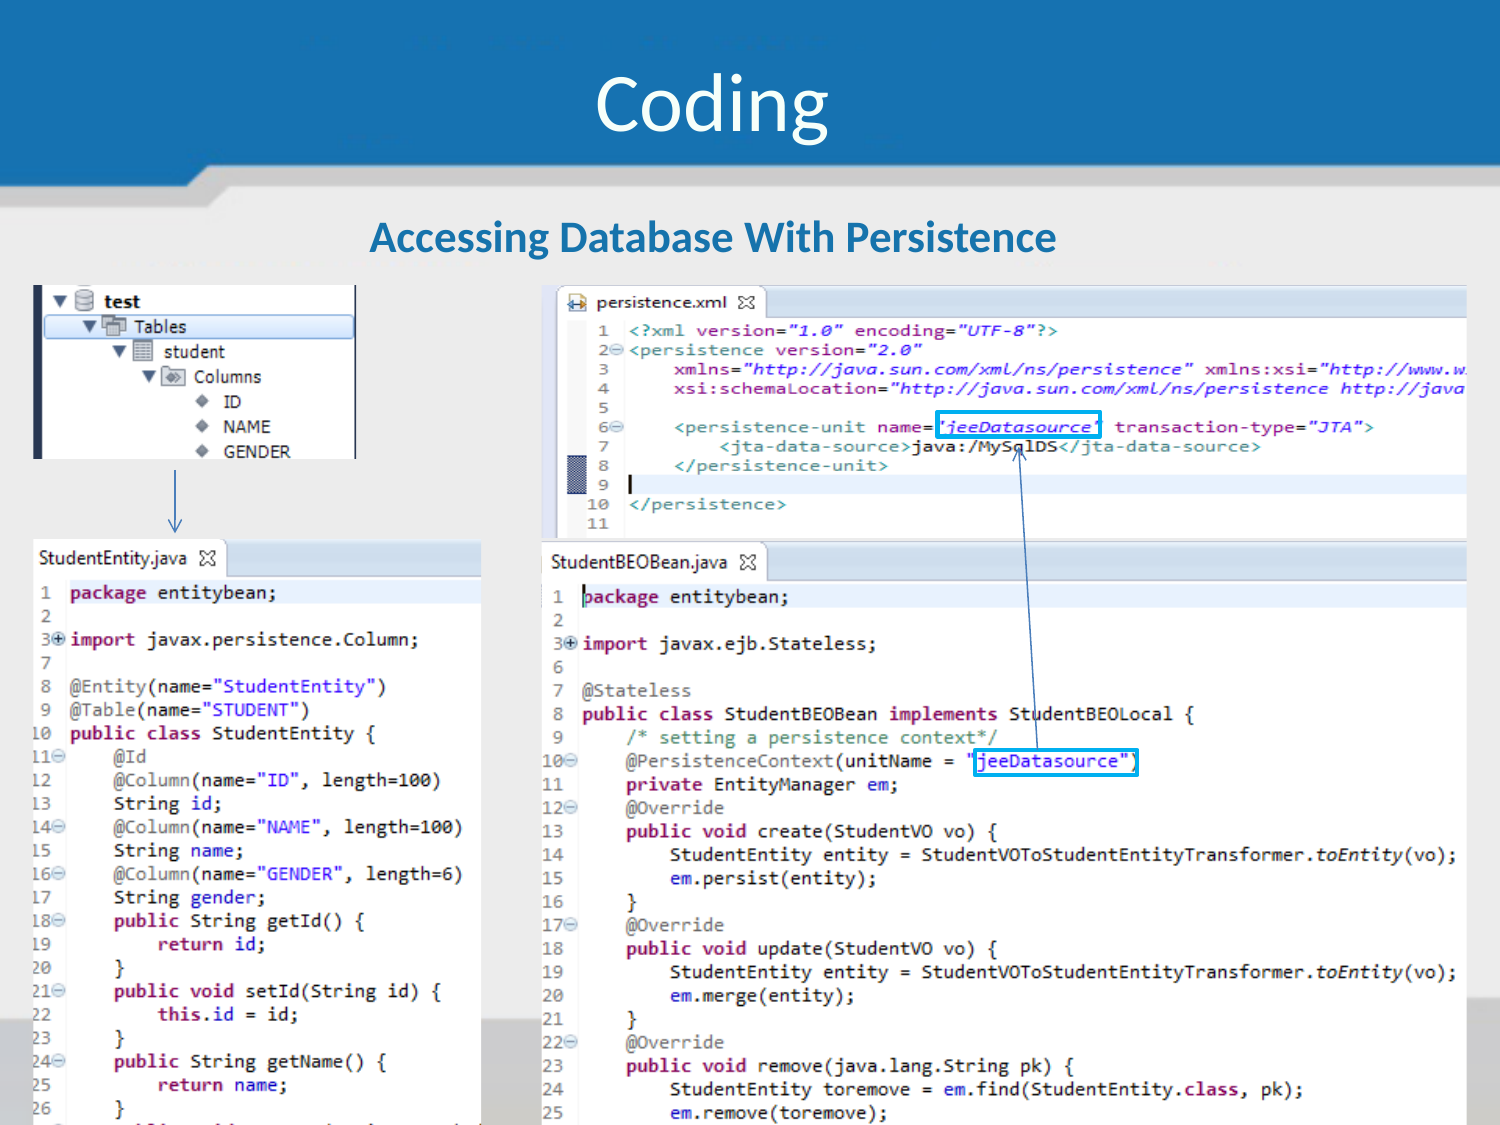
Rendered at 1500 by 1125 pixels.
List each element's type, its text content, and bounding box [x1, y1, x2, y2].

text_box Coding [74, 0, 1350, 197]
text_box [1018, 446, 1038, 751]
picture [0, 0, 1500, 1125]
text_box Accessing Database With Persistence [324, 187, 1103, 282]
